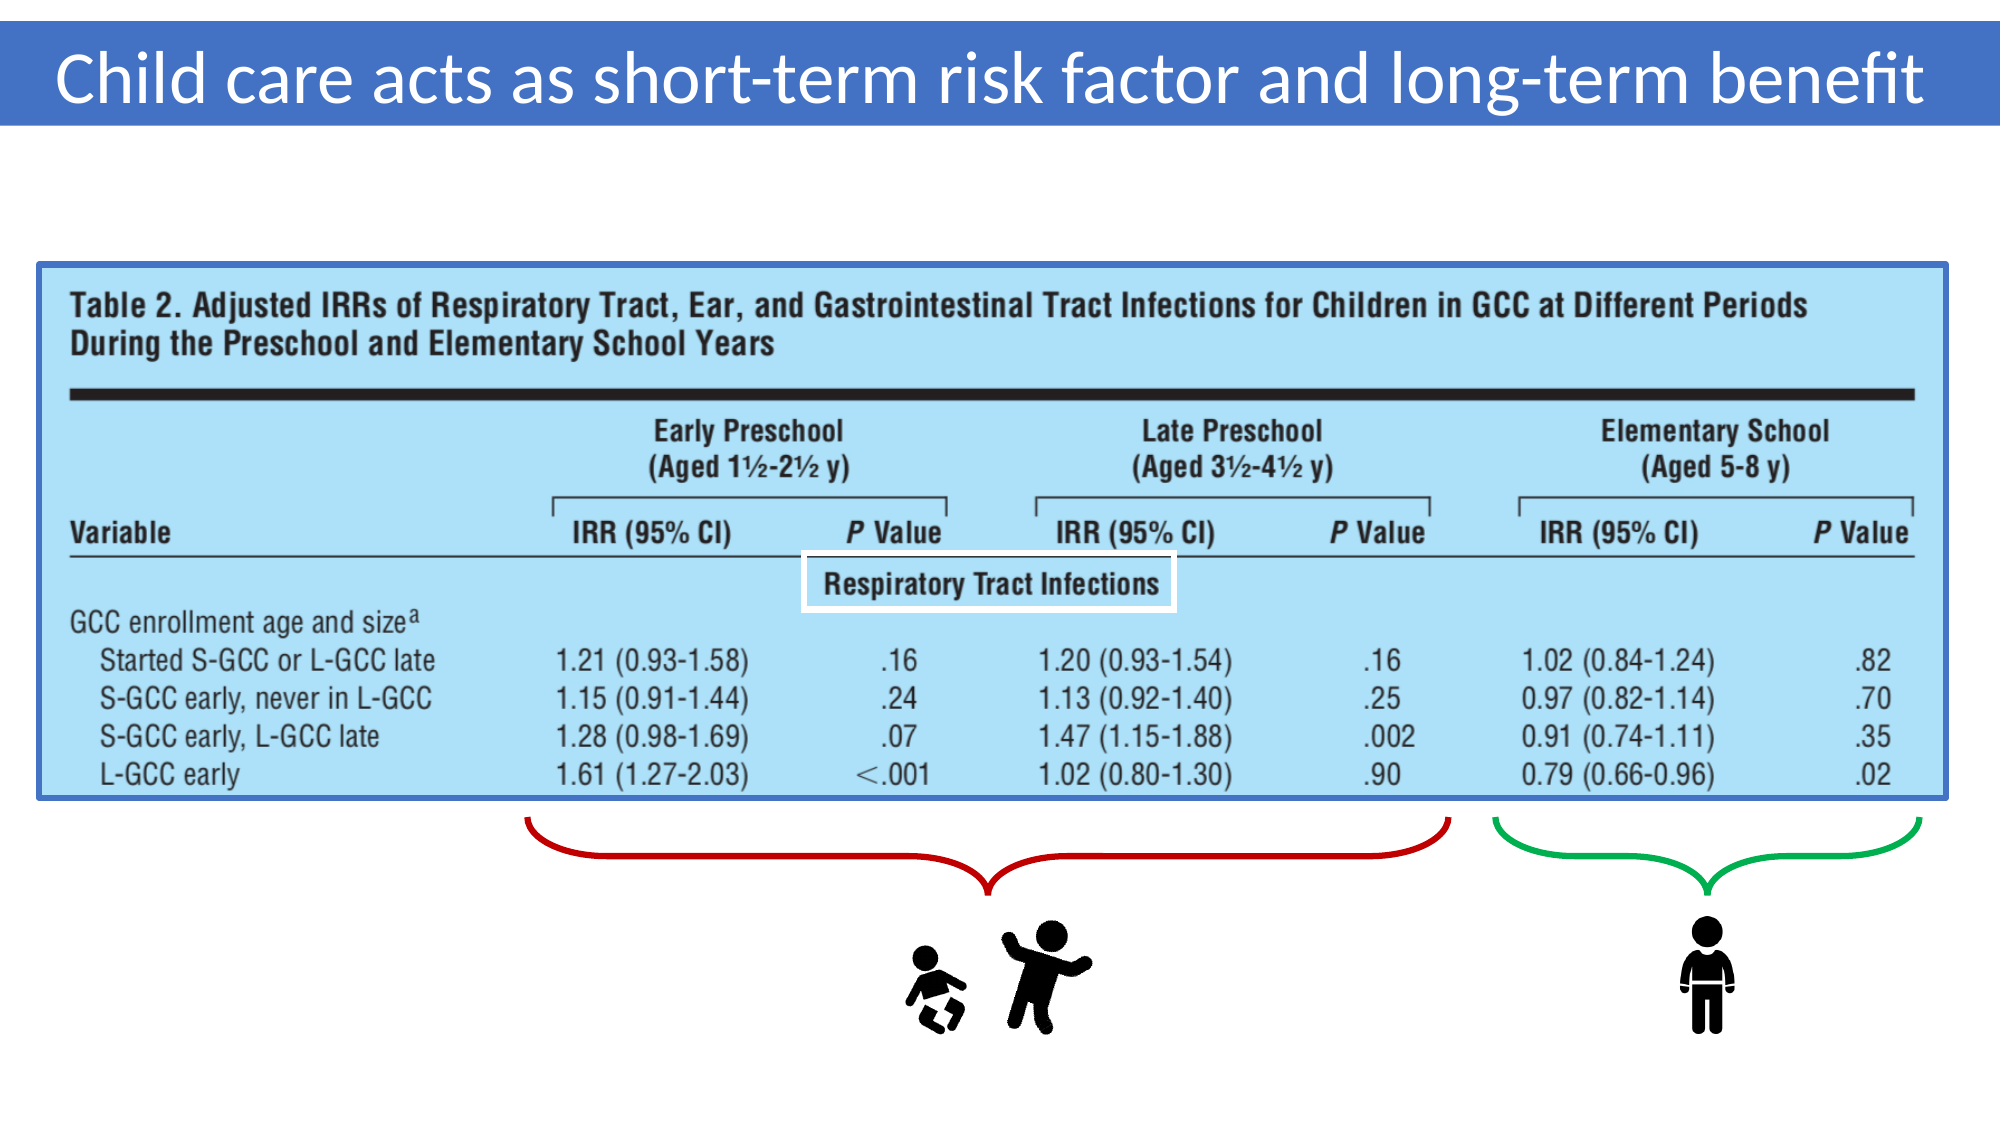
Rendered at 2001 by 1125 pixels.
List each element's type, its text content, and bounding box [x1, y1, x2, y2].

picture [868, 896, 1119, 1056]
picture [1648, 916, 1767, 1034]
text_box [526, 816, 1449, 896]
text_box [1494, 816, 1921, 896]
picture [42, 267, 1943, 795]
text_box Child care acts as short-term risk factor and long-term benefit [0, 21, 2000, 126]
